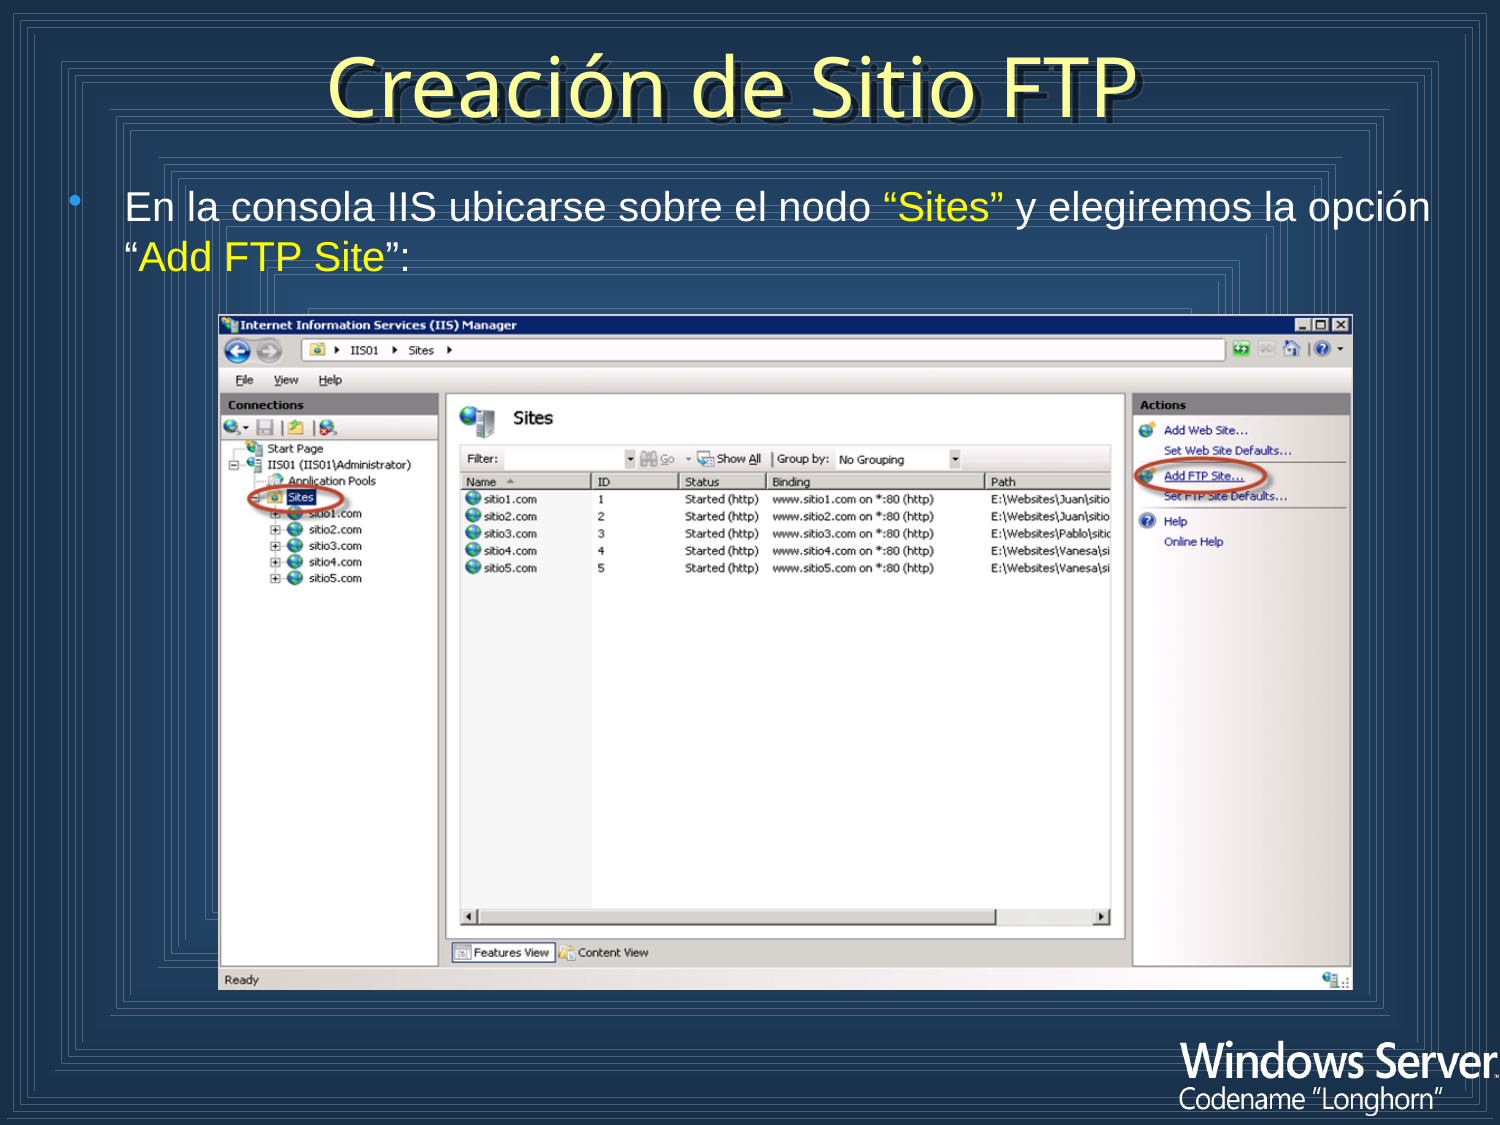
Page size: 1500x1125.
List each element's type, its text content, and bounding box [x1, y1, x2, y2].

picture [218, 314, 1353, 990]
title Creación de Sitio FTP [41, 18, 1426, 150]
text_box En la consola IIS ubicarse sobre el nodo “Sites” y elegiremos la opción “Add FTP Site”: [53, 172, 1449, 681]
